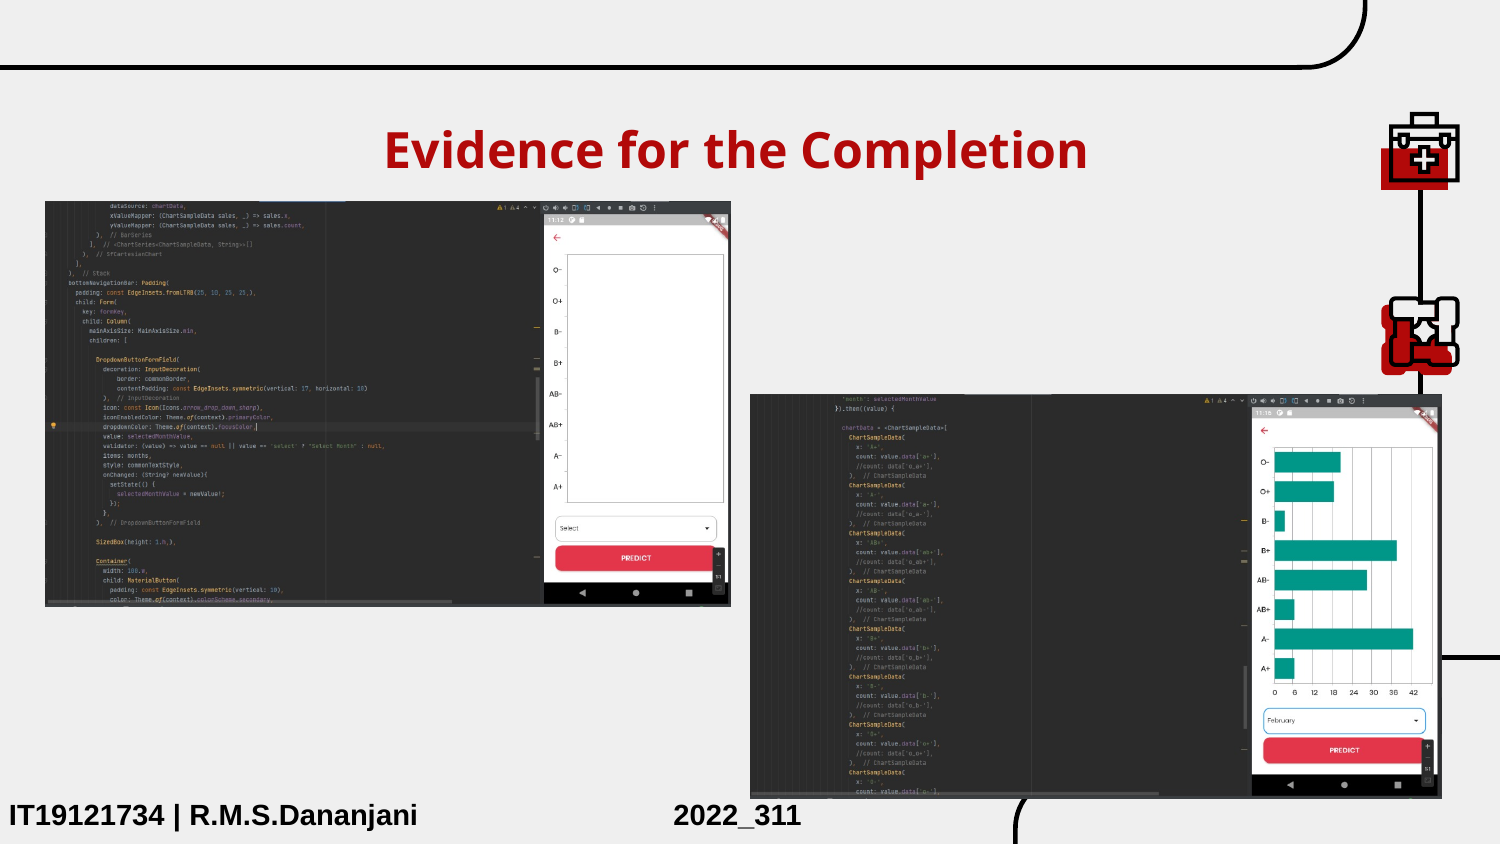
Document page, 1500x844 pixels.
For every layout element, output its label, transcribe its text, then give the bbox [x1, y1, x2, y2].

title Evidence for the Completion [271, 101, 1229, 196]
picture [44, 201, 731, 607]
text_box IT19121734 | R.M.S.Dananjani 2022_311 [0, 788, 824, 844]
picture [750, 393, 1442, 800]
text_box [1380, 111, 1460, 570]
